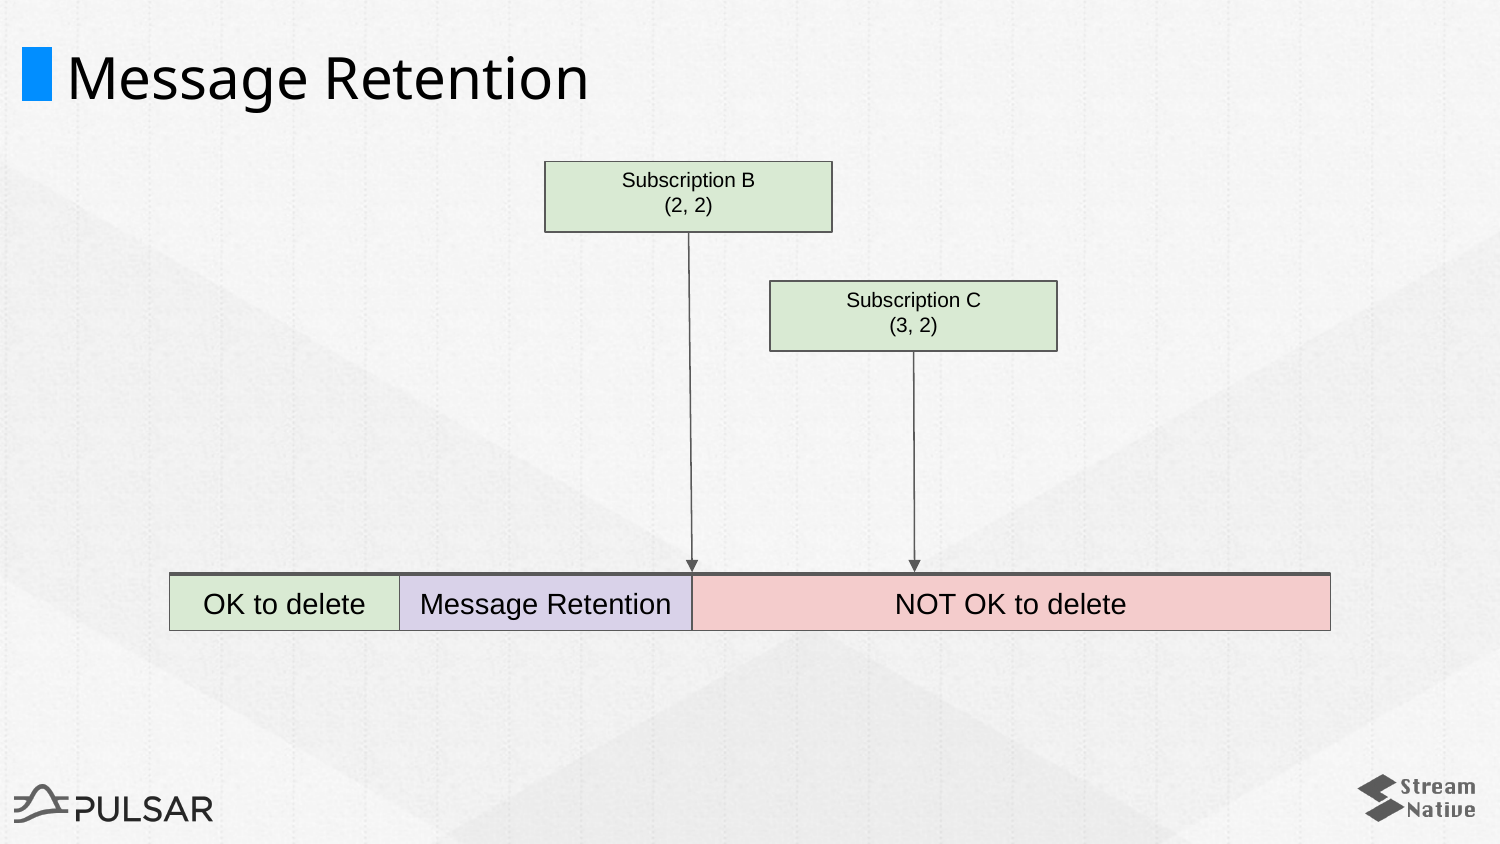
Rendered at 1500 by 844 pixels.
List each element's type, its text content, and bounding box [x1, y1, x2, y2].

text_box OK to delete [169, 574, 399, 631]
picture [1355, 771, 1485, 825]
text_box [688, 231, 693, 573]
text_box Message Retention [399, 574, 693, 631]
text_box NOT OK to delete [693, 574, 1331, 631]
title Message Retention [51, 26, 1449, 121]
picture [22, 47, 51, 101]
picture [14, 784, 213, 823]
text_box Subscription B (2, 2) [544, 161, 833, 232]
text_box Subscription C (3, 2) [770, 280, 1058, 352]
